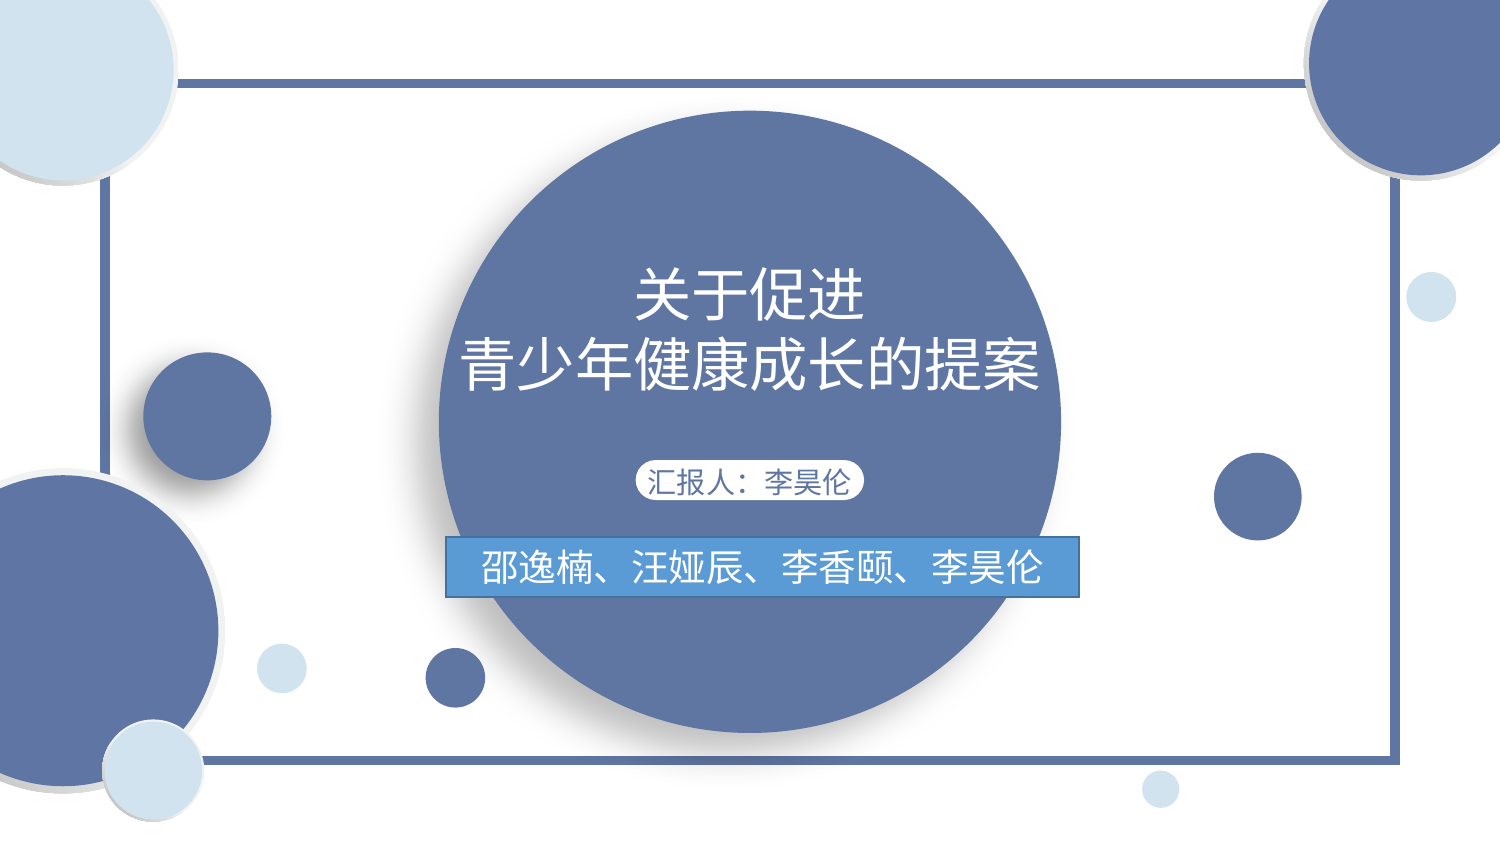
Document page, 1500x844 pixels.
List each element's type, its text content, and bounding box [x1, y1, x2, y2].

text_box [256, 642, 308, 695]
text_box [1303, 0, 1500, 181]
text_box [488, 109, 1012, 251]
text_box 关于促进 青少年健康成长的提案 [443, 251, 1056, 406]
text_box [0, 0, 179, 186]
text_box [424, 646, 487, 709]
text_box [631, 457, 869, 508]
text_box [492, 598, 1008, 735]
text_box [142, 351, 273, 479]
text_box [437, 360, 1063, 536]
text_box [1141, 769, 1181, 809]
text_box 邵逸楠、汪娅辰、李香颐、李昊伦 [445, 536, 1080, 598]
text_box [1405, 271, 1458, 323]
text_box [104, 82, 1396, 762]
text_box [0, 468, 226, 822]
text_box [1212, 451, 1303, 542]
